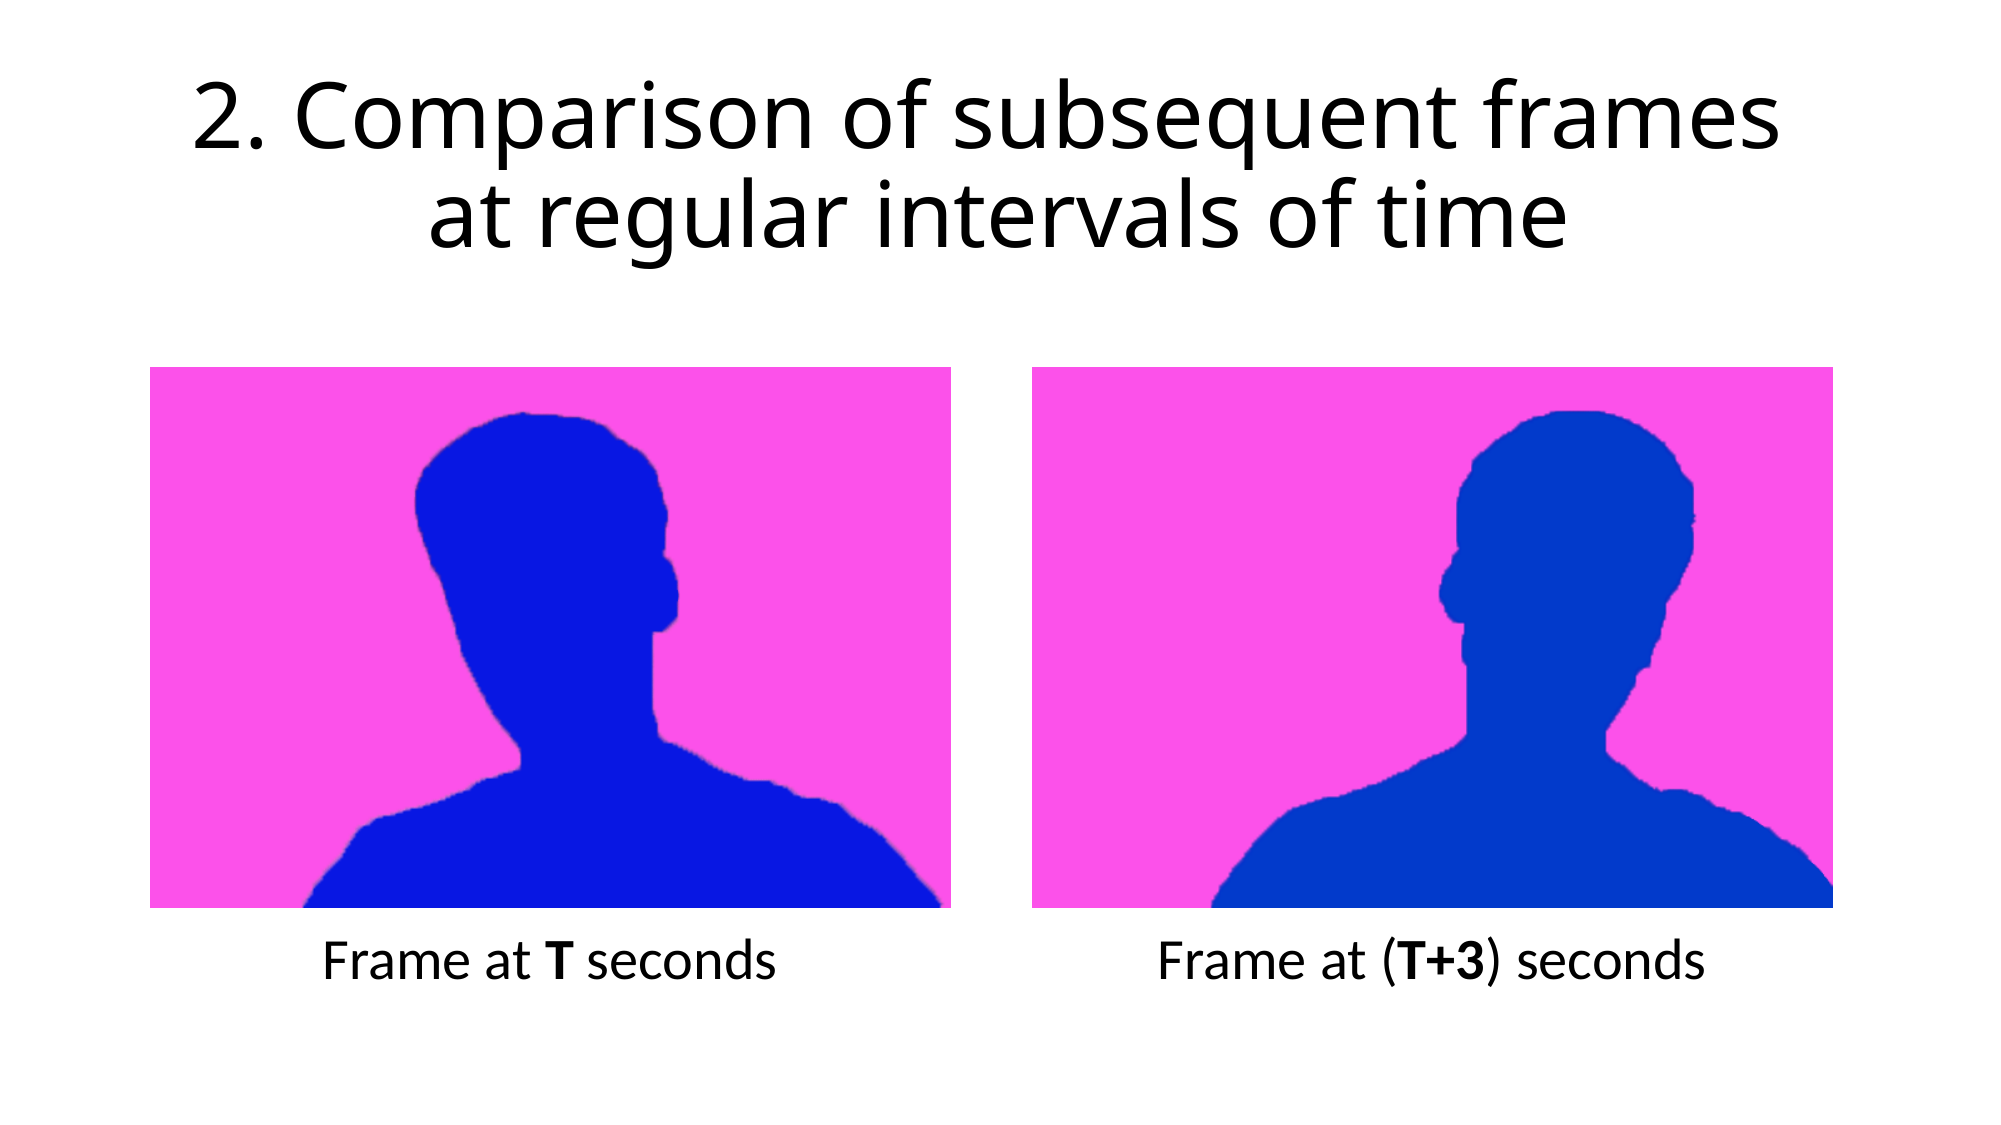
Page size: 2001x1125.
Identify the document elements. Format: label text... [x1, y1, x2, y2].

text_box Frame at (T+3) seconds [1032, 921, 1833, 1014]
text_box Frame at T seconds [149, 921, 950, 1014]
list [149, 367, 950, 908]
picture [1032, 367, 1833, 908]
title 2. Comparison of subsequent frames at regular intervals of time [137, 59, 1863, 278]
